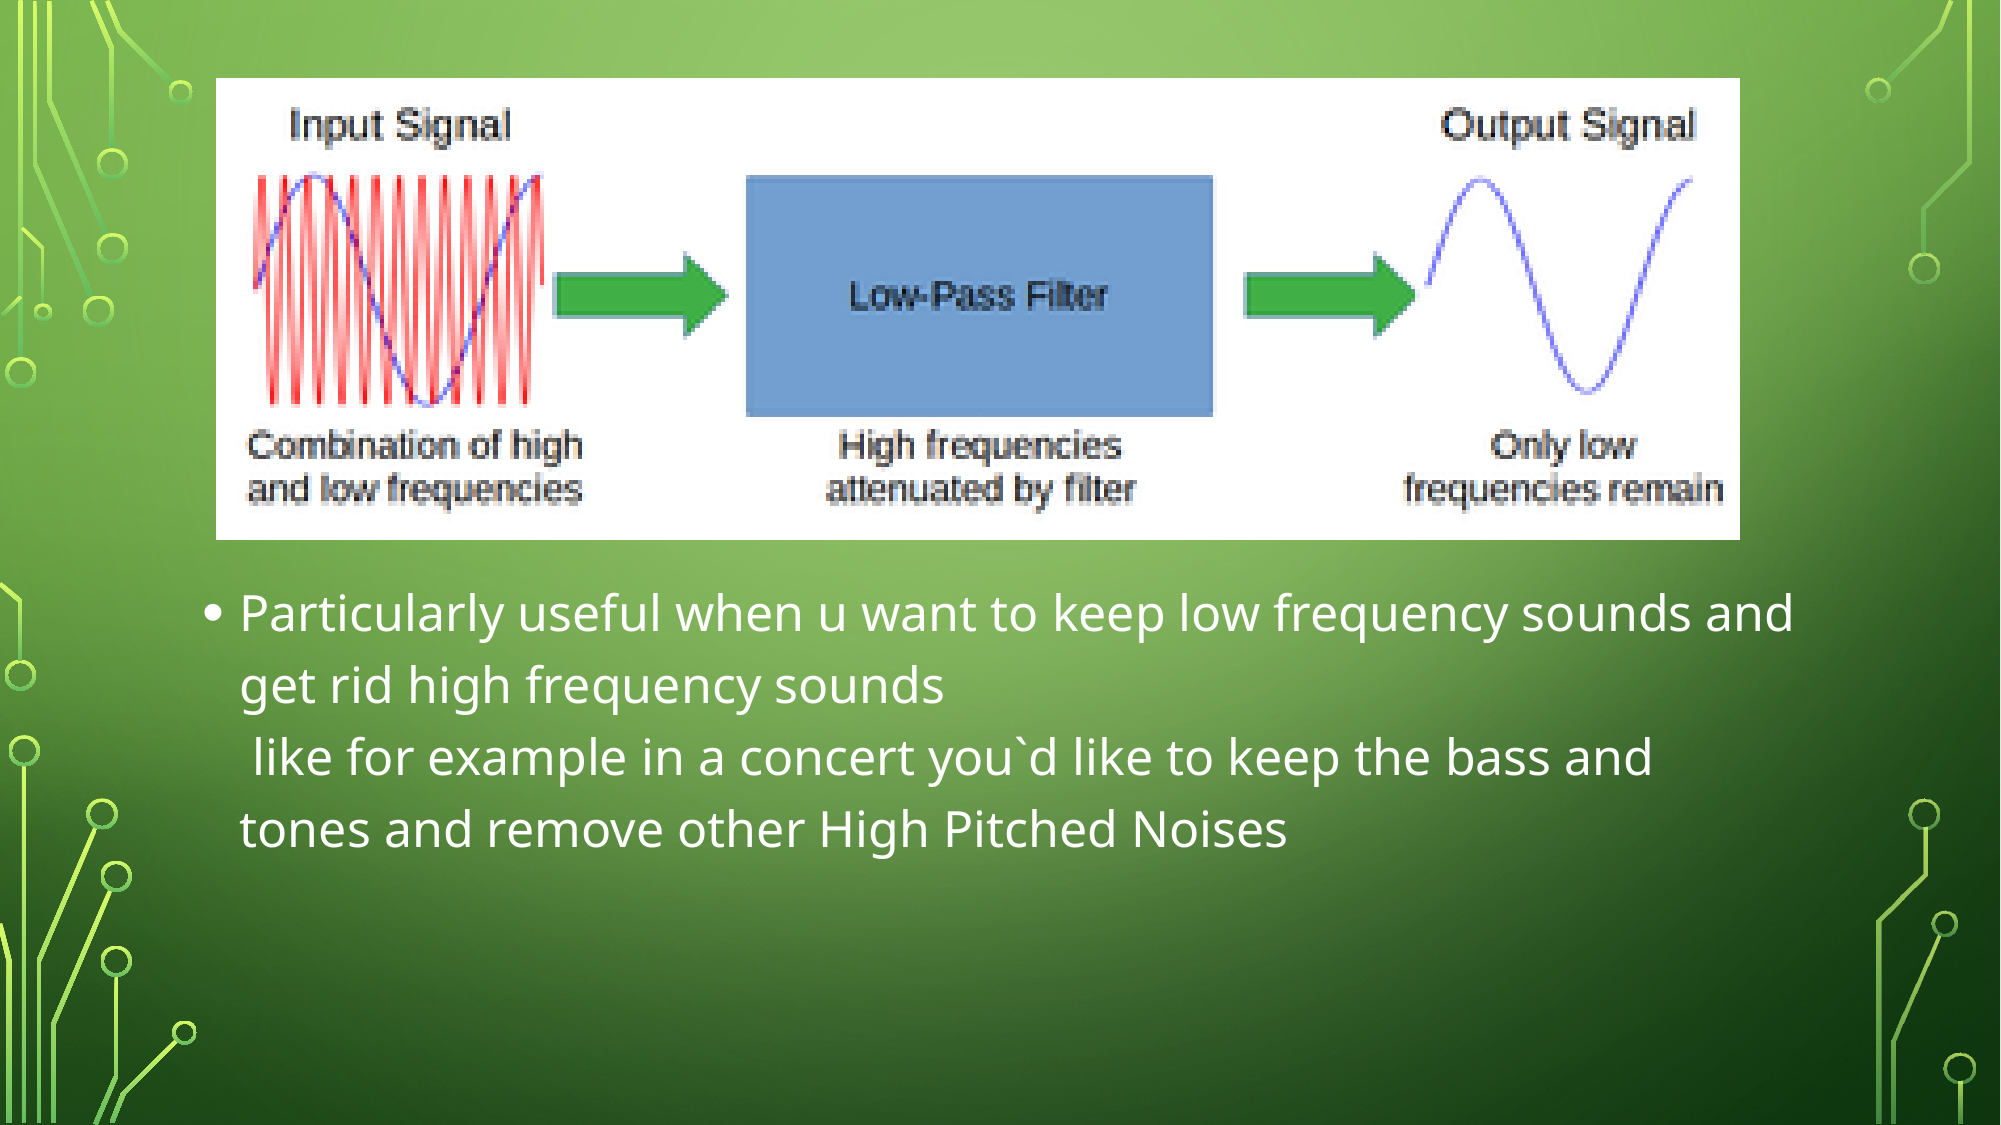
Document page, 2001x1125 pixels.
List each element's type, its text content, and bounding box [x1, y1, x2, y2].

list Particularly useful when u want to keep low frequency sounds and get rid high frequency sounds like for example in a concert you`d like to keep the bass and tones and remove other High Pitched Noises [187, 562, 1813, 1125]
picture [216, 78, 1740, 540]
